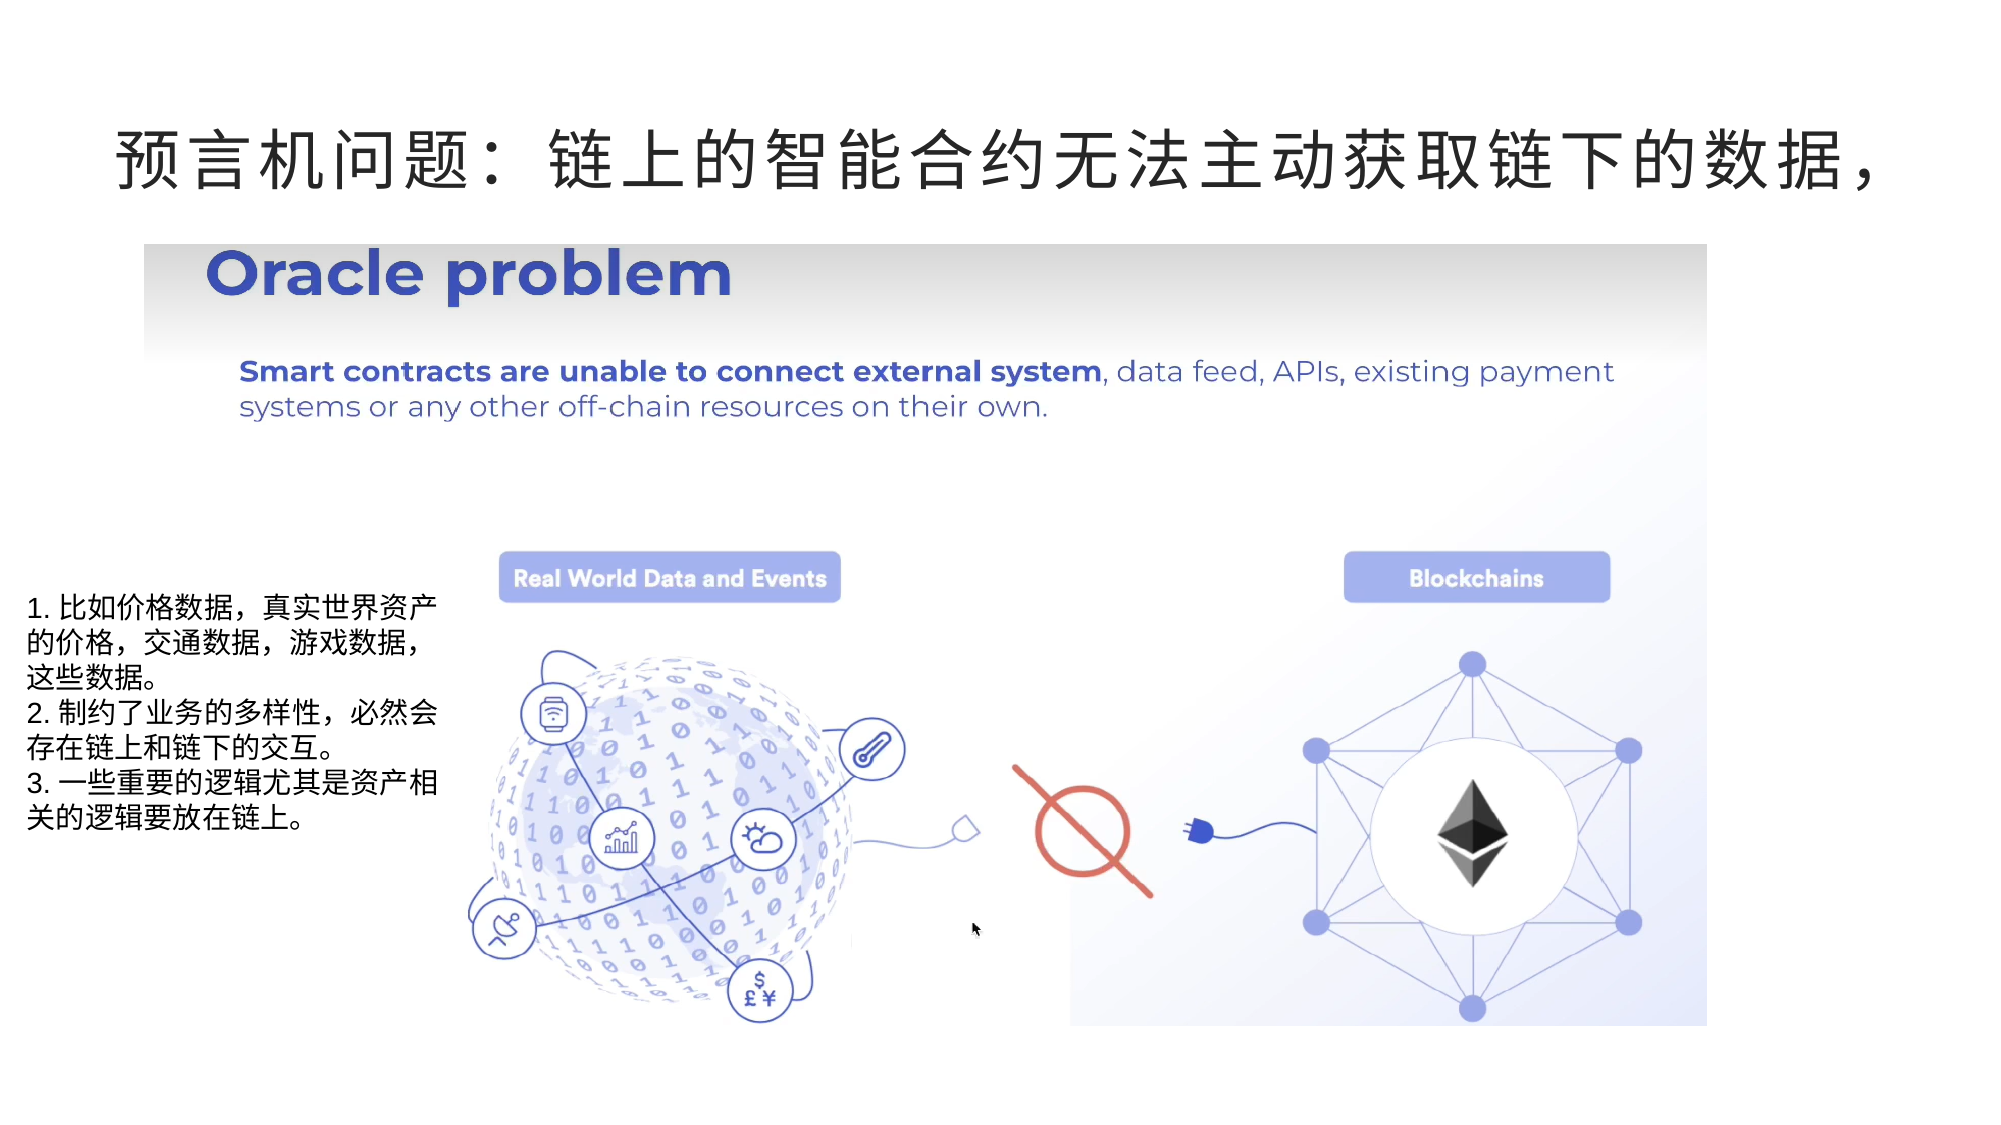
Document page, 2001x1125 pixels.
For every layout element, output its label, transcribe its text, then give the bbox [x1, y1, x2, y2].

title 预言机问题：链上的智能合约无法主动获取链下的数据， [99, 99, 1900, 216]
text_box 1.比如价格数据，真实世界资产的价格，交通数据，游戏数据，这些数据。 2.制约了业务的多样性，必然会存在链上和链下的交互。 3.一些重要的逻辑尤其是资产相关的逻辑要放在链上。 [11, 582, 144, 842]
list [144, 243, 1708, 1026]
